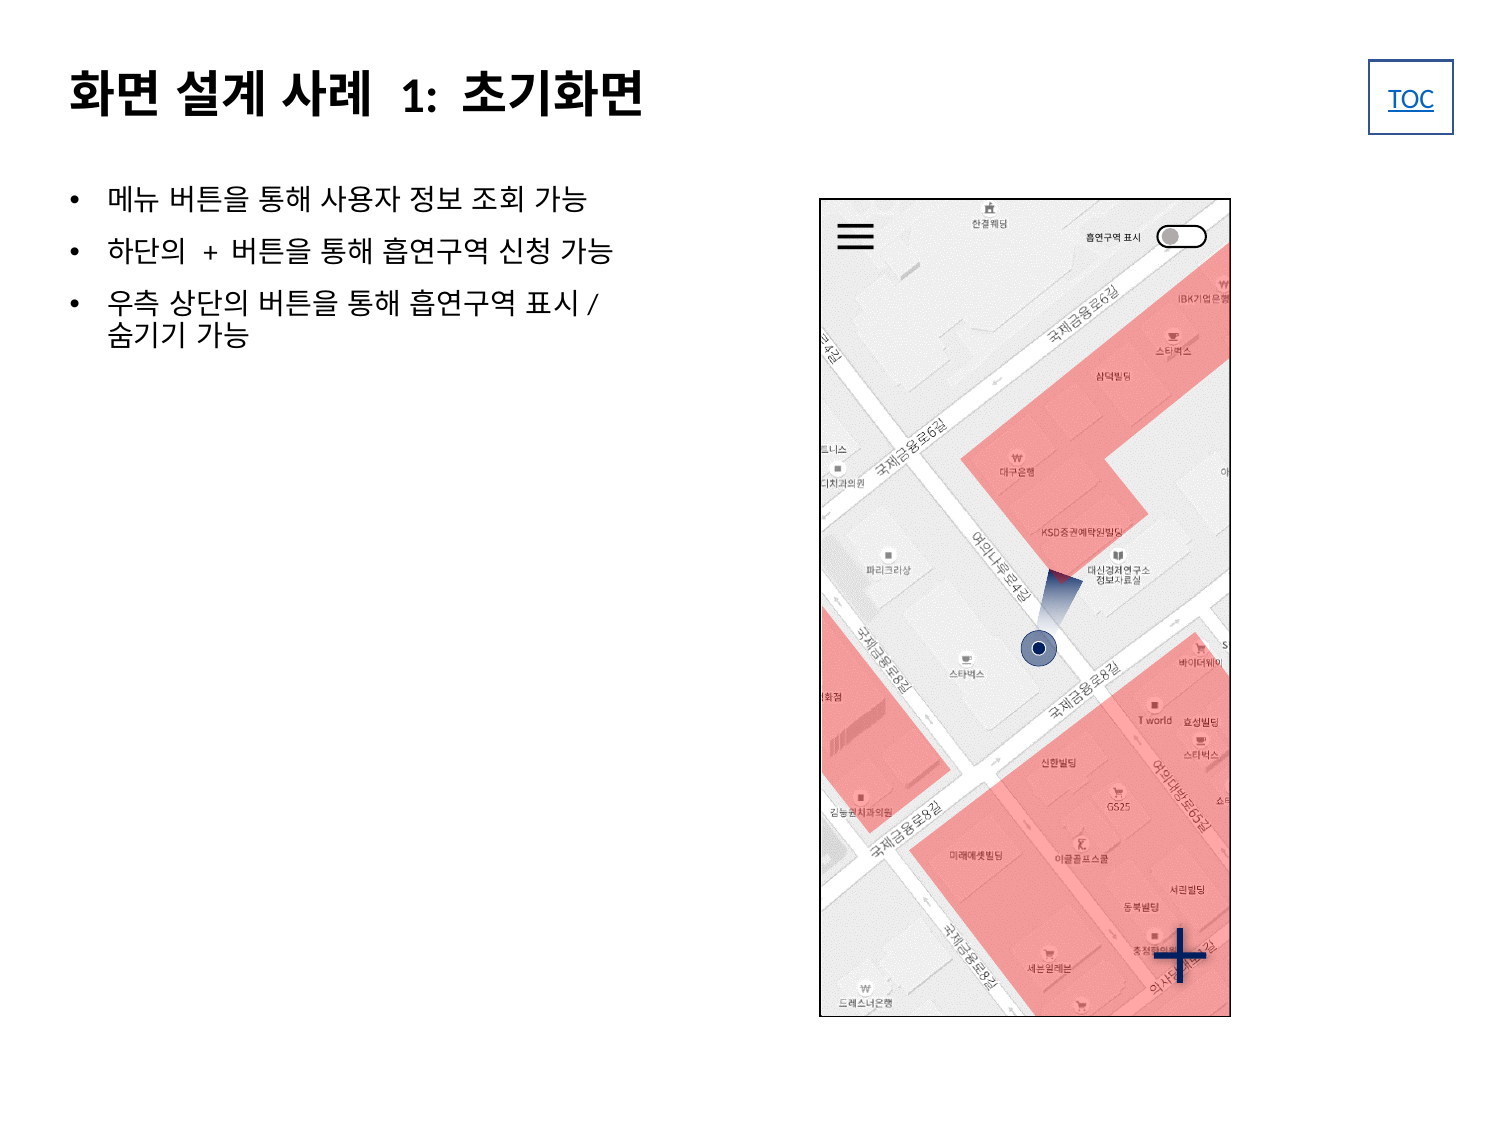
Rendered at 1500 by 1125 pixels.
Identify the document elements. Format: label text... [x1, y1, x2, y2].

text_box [821, 200, 1320, 1016]
text_box [67, 267, 788, 935]
title 화면 설계 사례 1: 초기화면 [54, 59, 1348, 133]
list 메뉴 버튼을 통해 사용자 정보 조회 가능 하단의 + 버튼을 통해 흡연구역 신청 가능 우측 상단의 버튼을 통해 흡연구역 표시/숨기기 가능 [54, 177, 665, 1066]
